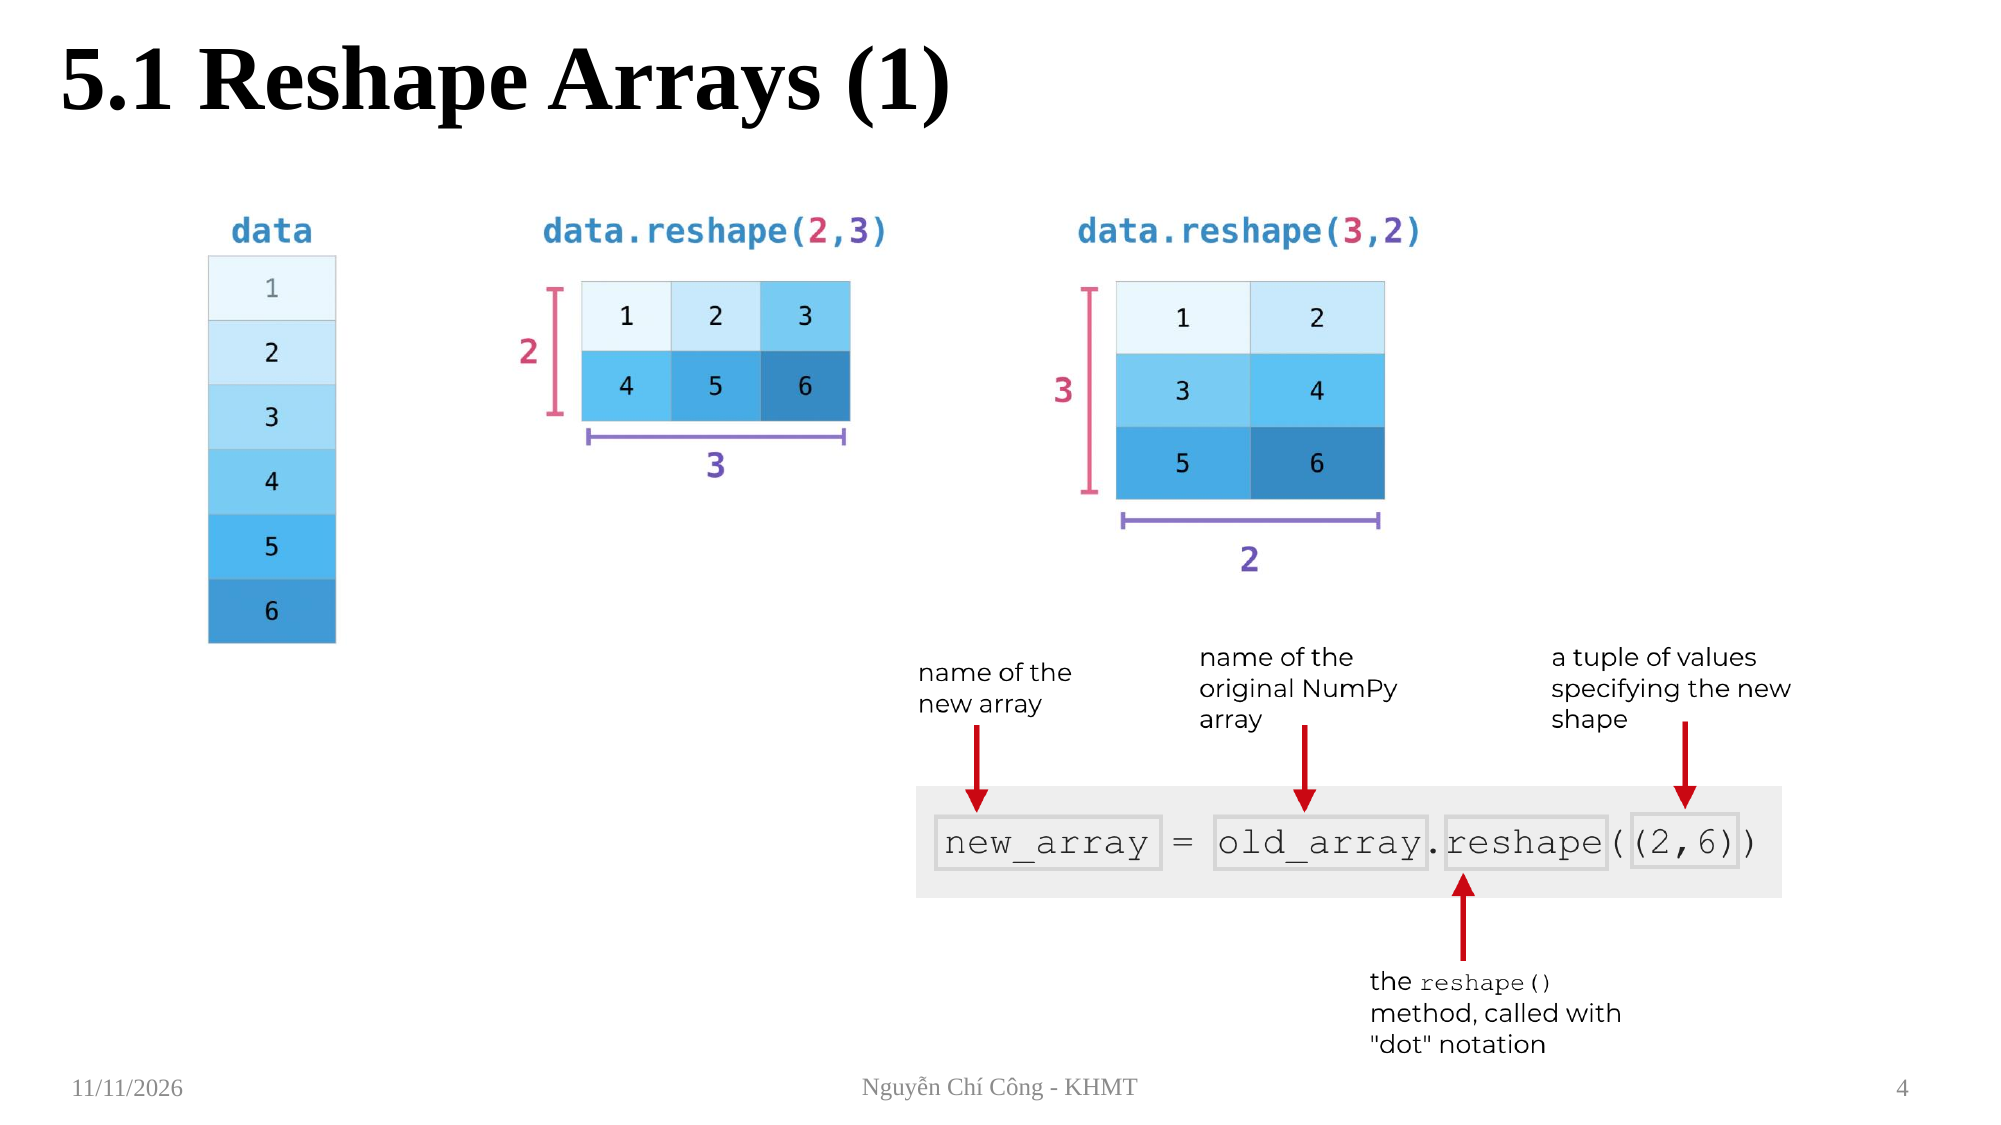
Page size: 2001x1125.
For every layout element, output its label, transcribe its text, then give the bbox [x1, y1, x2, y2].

slide_number 4 [1573, 1067, 1924, 1106]
picture [871, 621, 1804, 1068]
footer Nguyễn Chí Công - KHMT [662, 1067, 1338, 1103]
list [193, 184, 1425, 665]
title 5.1 Reshape Arrays (1) [45, 19, 1935, 140]
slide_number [56, 1067, 427, 1106]
